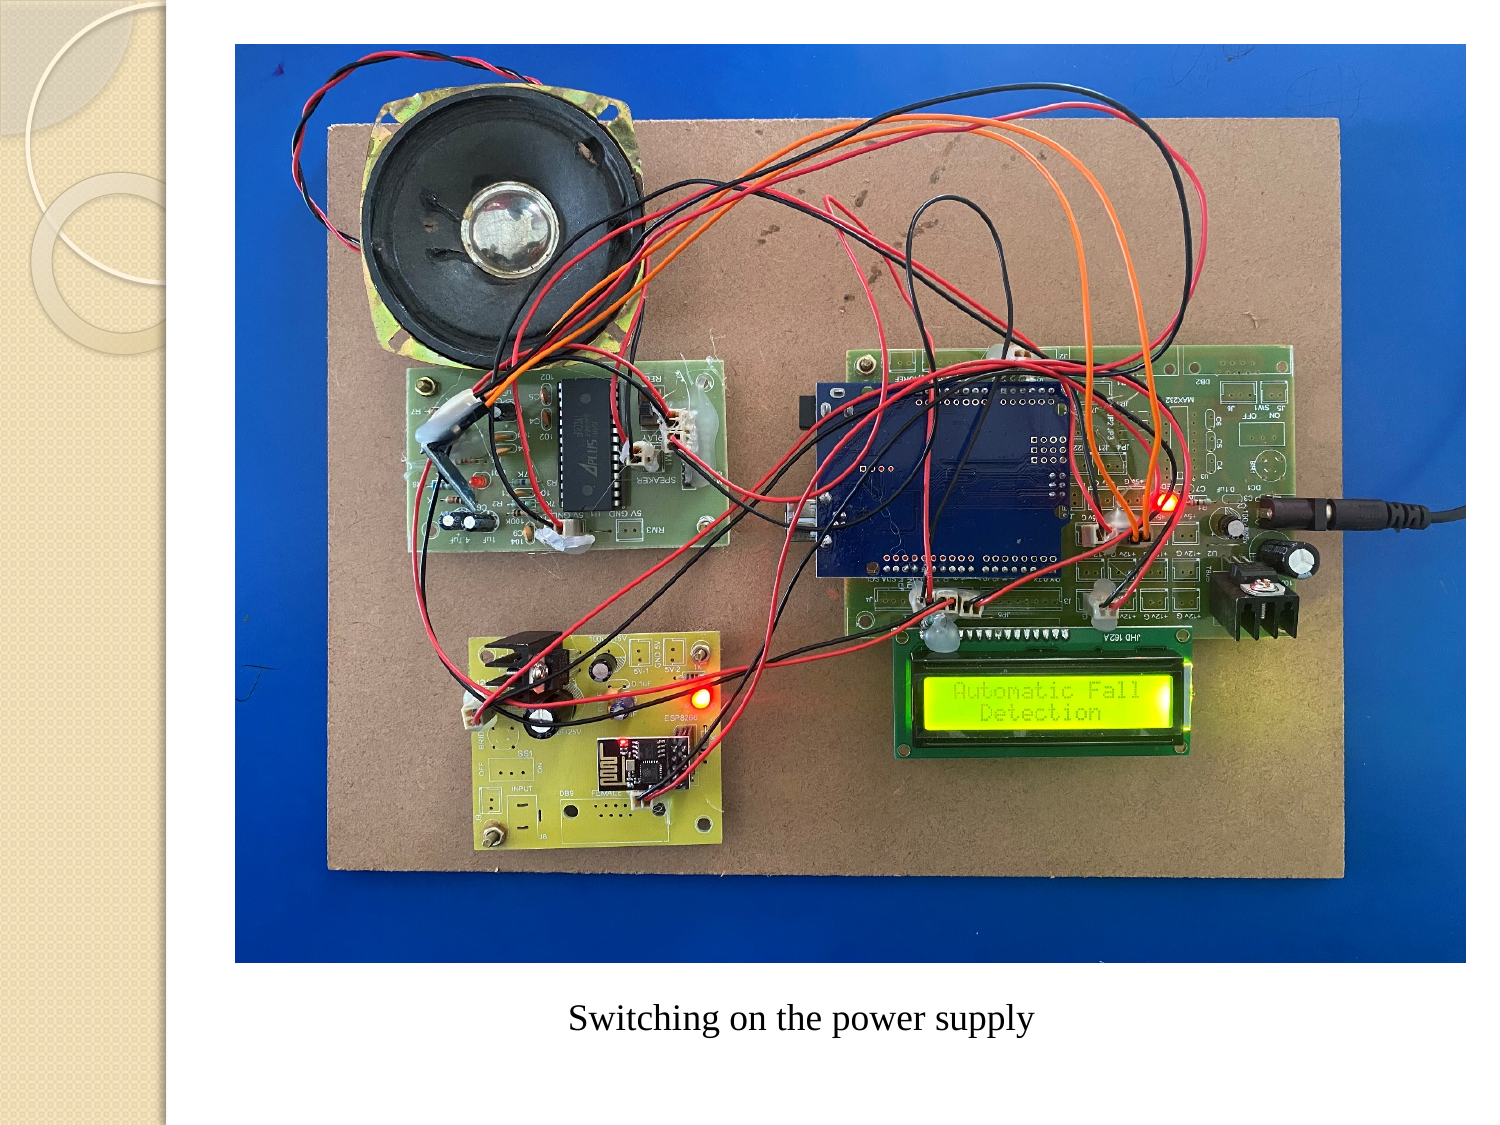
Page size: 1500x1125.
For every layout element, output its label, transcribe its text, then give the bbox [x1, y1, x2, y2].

list Switching on the power supply [235, 971, 1466, 1080]
picture [235, 44, 1466, 963]
